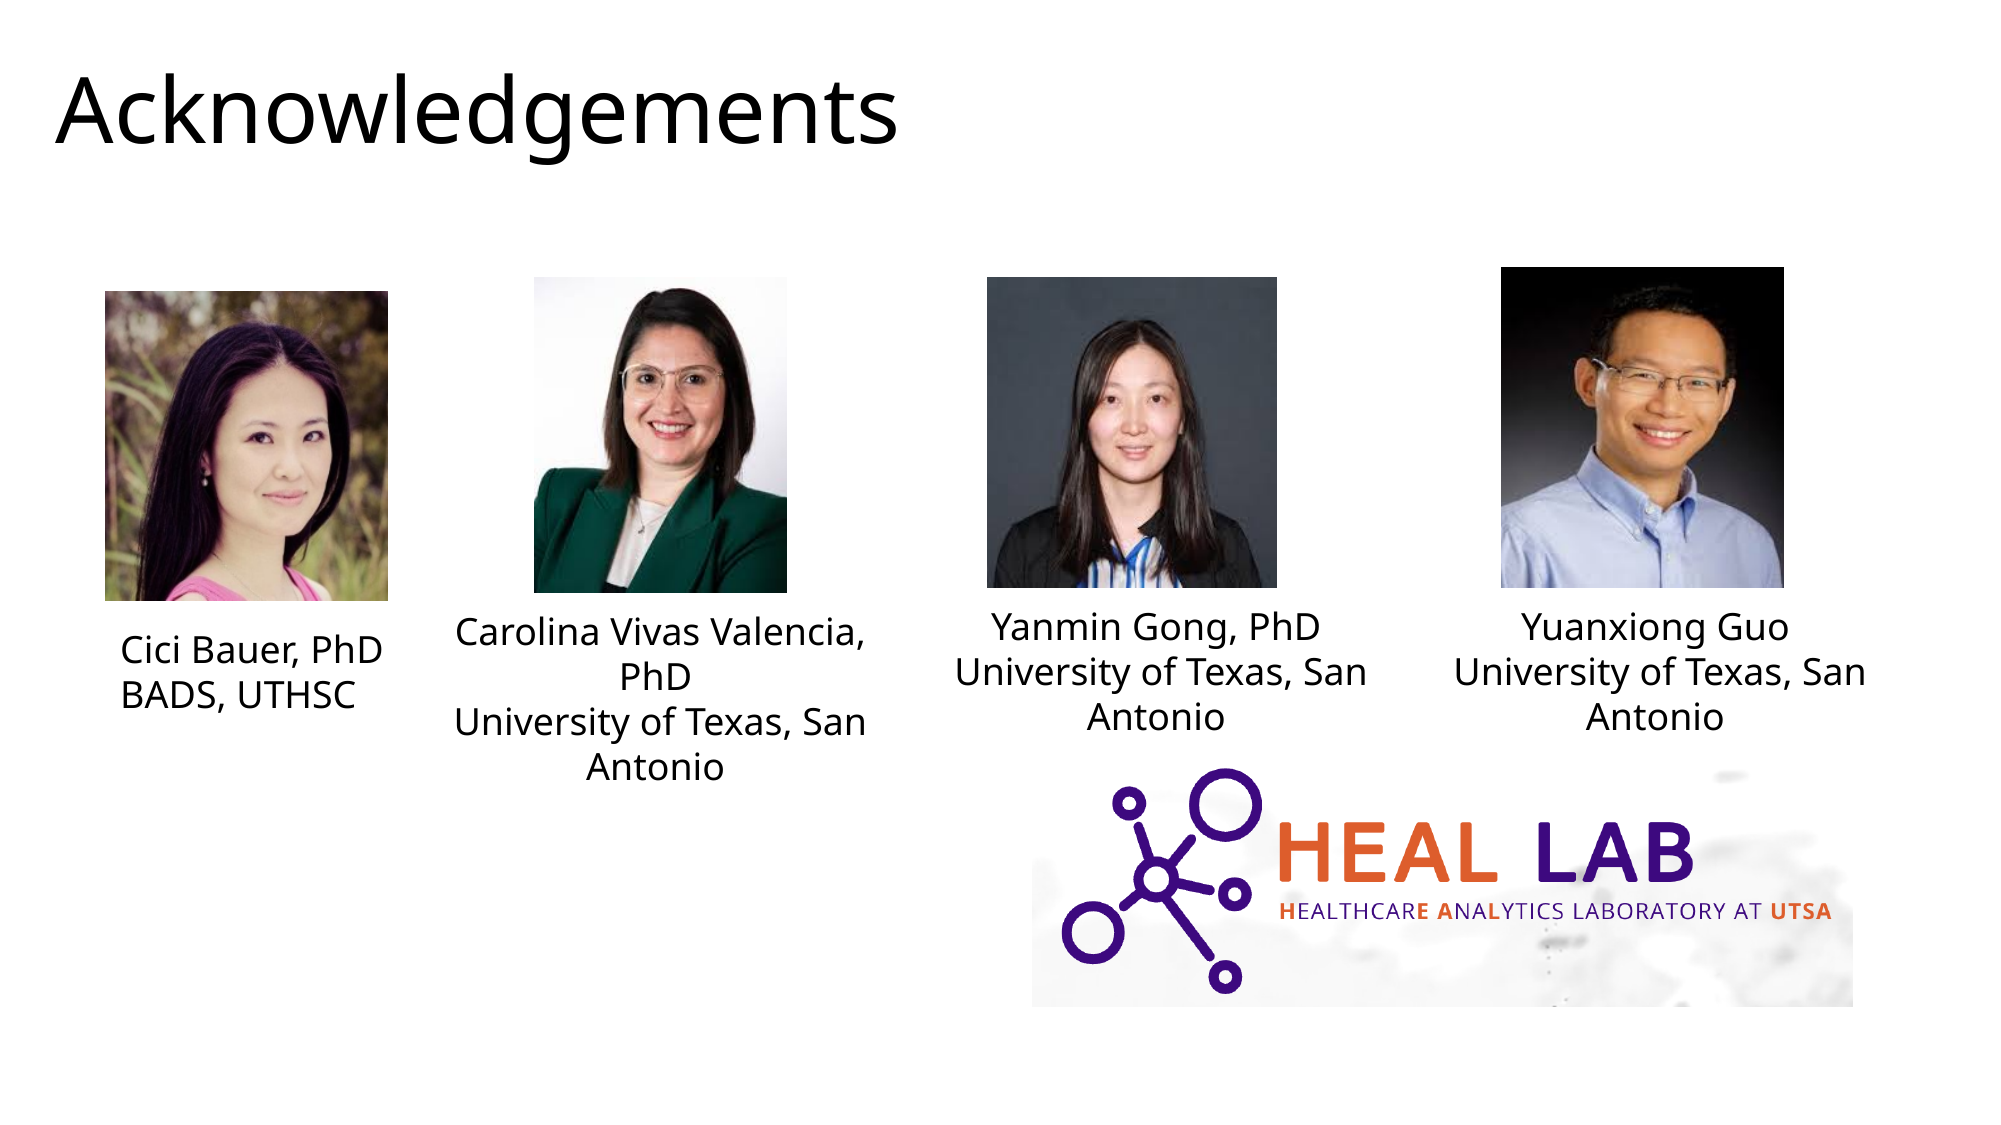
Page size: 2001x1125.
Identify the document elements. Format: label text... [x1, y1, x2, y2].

picture [104, 290, 389, 602]
title Acknowledgements [40, 5, 1766, 223]
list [534, 277, 787, 594]
text_box Carolina Vivas Valencia, PhD University of Texas, San Antonio [399, 600, 922, 796]
text_box Yuanxiong Guo University of Texas, San Antonio [1401, 595, 1920, 746]
picture [1032, 751, 1854, 1007]
picture [1501, 266, 1784, 588]
text_box Yanmin Gong, PhD University of Texas, San Antonio [913, 595, 1401, 746]
text_box Cici Bauer, PhD BADS, UTHSC [105, 618, 399, 723]
picture [986, 277, 1278, 588]
